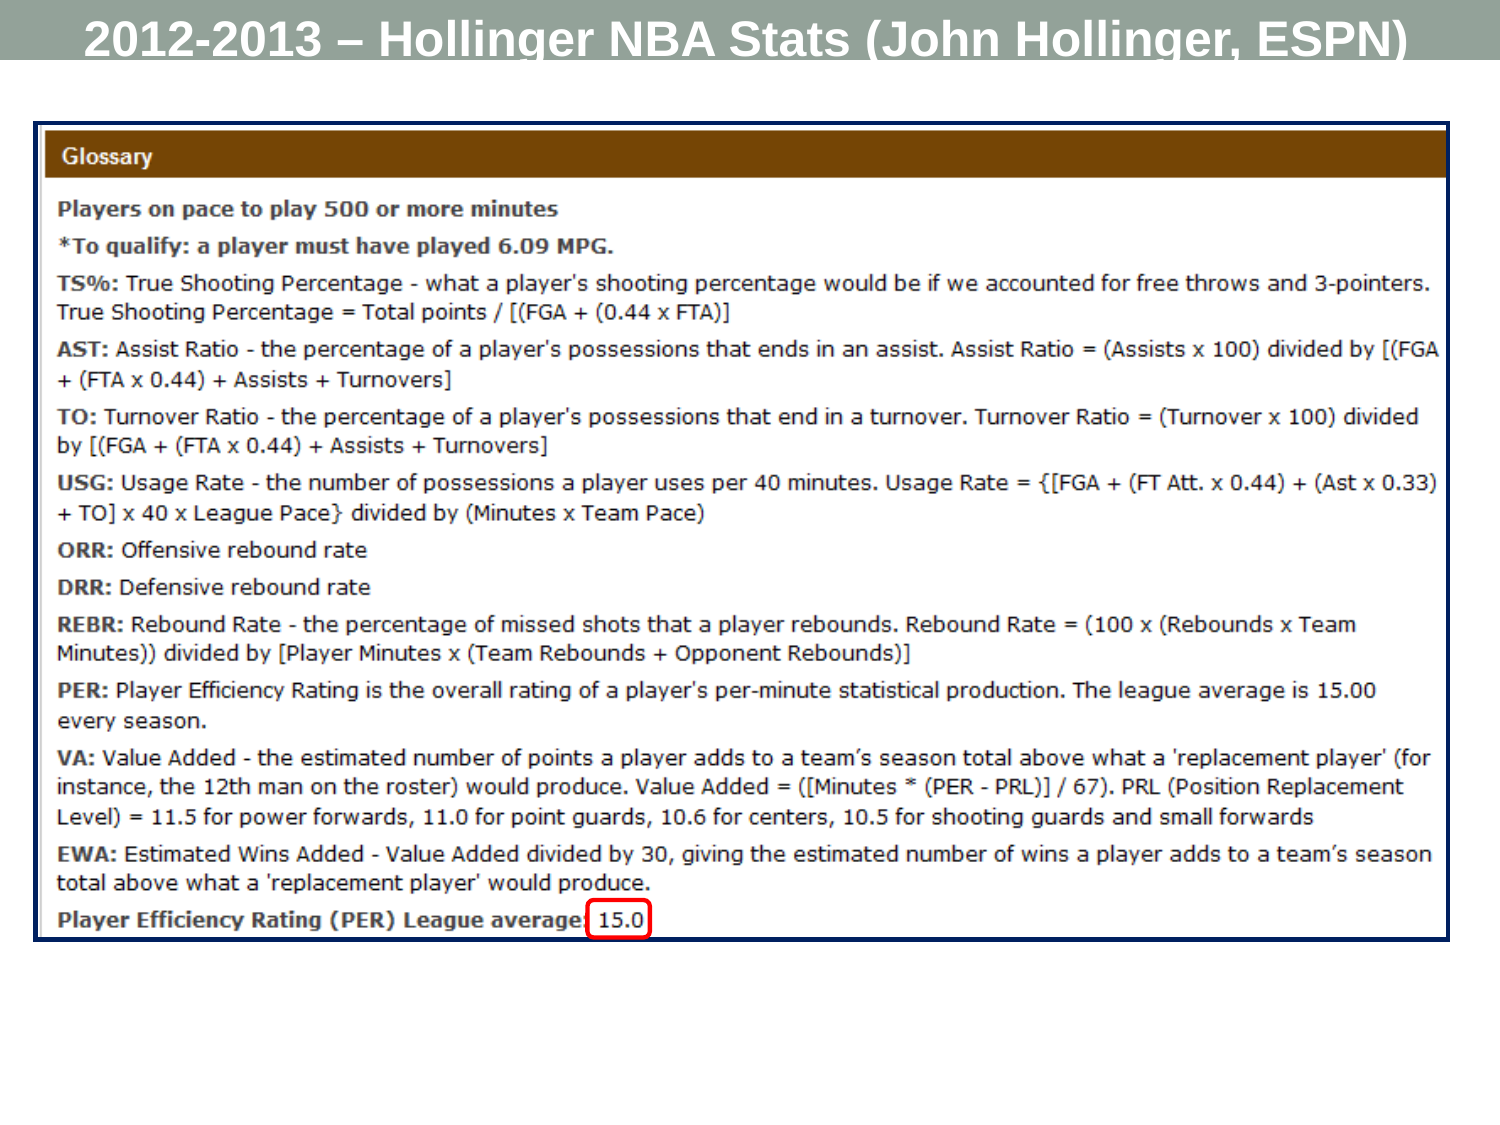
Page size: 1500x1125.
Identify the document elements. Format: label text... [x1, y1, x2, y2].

text_box 2012-2013 – Hollinger NBA Stats (John Hollinger, ESPN) [68, 0, 1425, 74]
picture [37, 124, 1446, 938]
